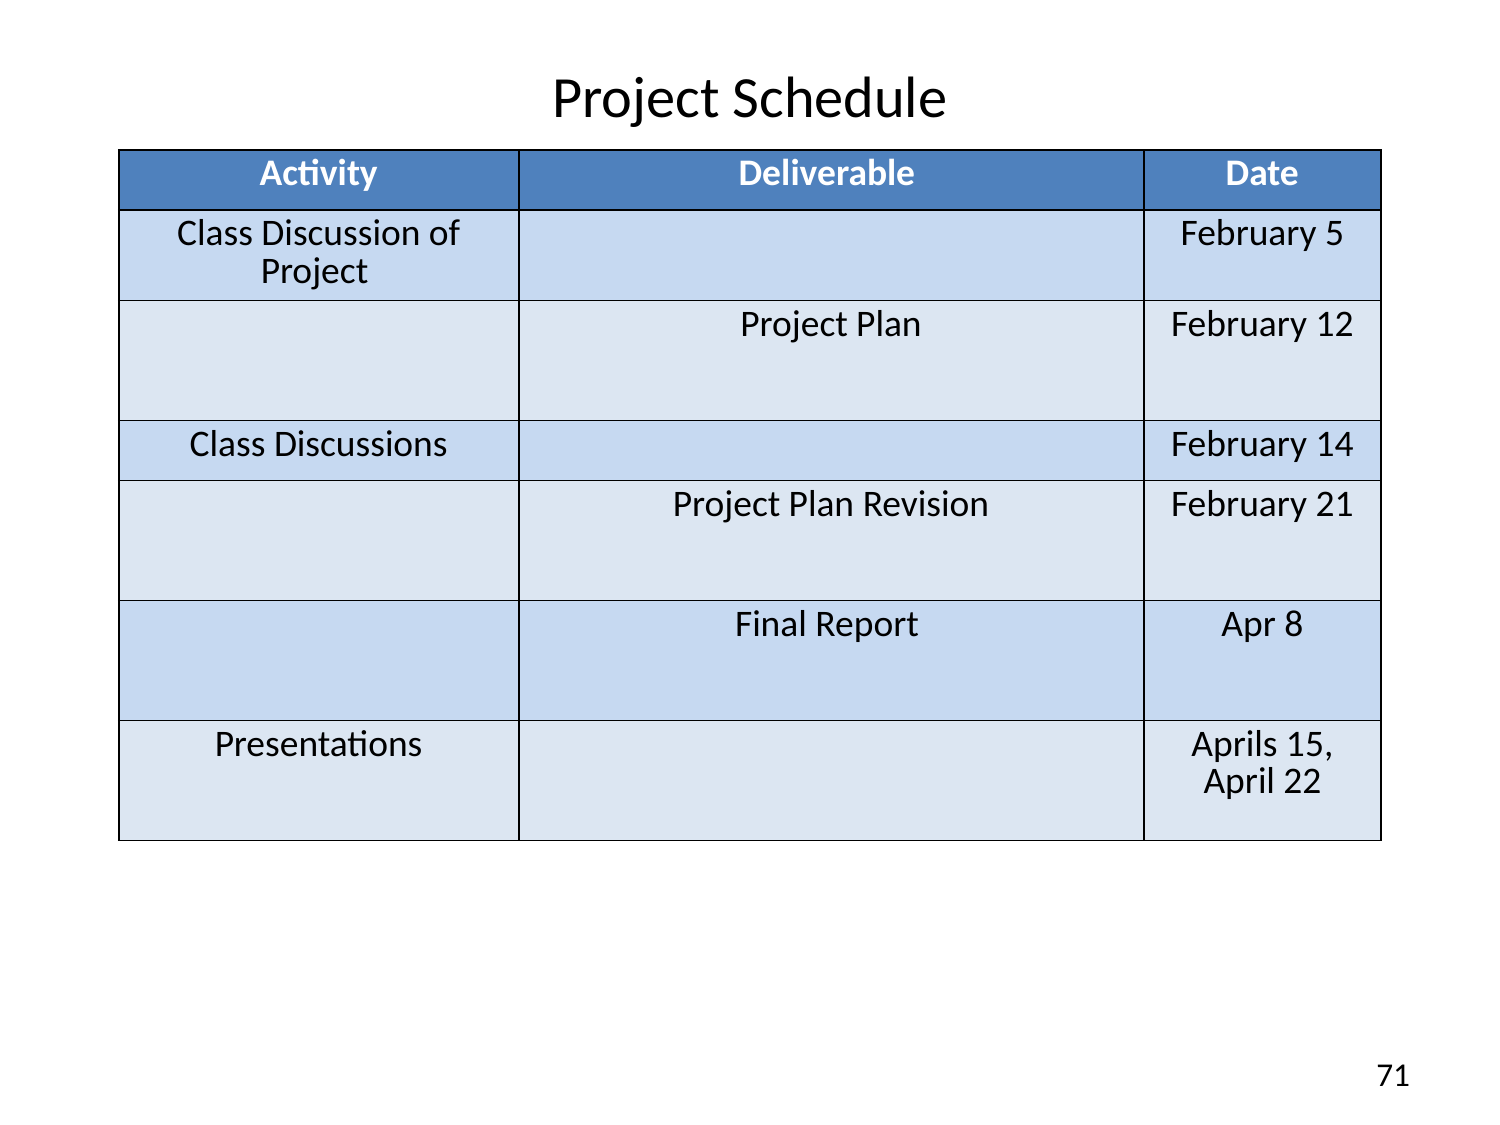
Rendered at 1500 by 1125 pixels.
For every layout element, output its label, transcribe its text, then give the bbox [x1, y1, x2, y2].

table_header Date [1145, 151, 1380, 209]
table_cell Project Plan Revision [520, 481, 1143, 600]
title Project Schedule [75, 0, 1425, 188]
table_cell Presentations [120, 721, 518, 840]
slide_number 71 [1074, 1042, 1425, 1103]
table_cell Project Plan [520, 301, 1143, 420]
table_header Deliverable [520, 151, 1143, 209]
table_cell [120, 481, 518, 600]
table_cell Class Discussion of Project [120, 211, 518, 300]
table_cell February 5 [1145, 211, 1380, 300]
table_cell [520, 421, 1143, 480]
table_cell Apr 8 [1145, 601, 1380, 720]
table_cell February 14 [1145, 421, 1380, 480]
table_cell [120, 601, 518, 720]
table_cell [120, 301, 518, 420]
table_cell Aprils 15, April 22 [1145, 721, 1380, 840]
table_cell [520, 211, 1143, 300]
table_cell Final Report [520, 601, 1143, 720]
table_cell February 12 [1145, 301, 1380, 420]
table_cell February 21 [1145, 481, 1380, 600]
table_header Activity [120, 151, 518, 209]
table_cell [520, 721, 1143, 840]
table_cell Class Discussions [120, 421, 518, 480]
